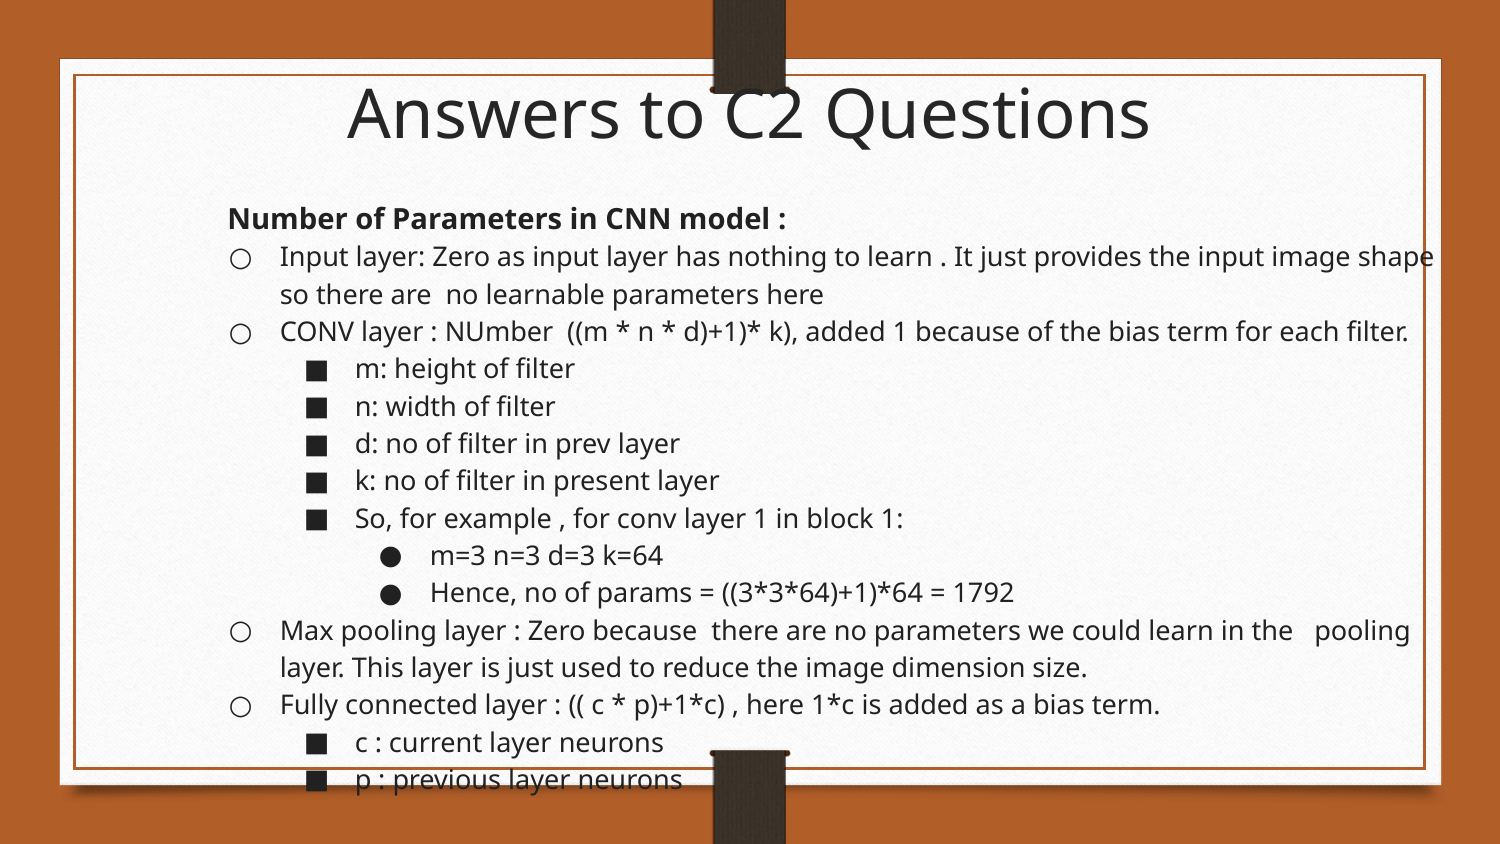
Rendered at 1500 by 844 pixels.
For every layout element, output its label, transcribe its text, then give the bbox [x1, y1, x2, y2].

picture [76, 0, 1500, 844]
subtitle Number of Parameters in CNN model : Input layer: Zero as input layer has nothing to learn . It just provides the input image shape so there are no learnable parameters here CONV layer : NUmber ((m * n * d)+1)* k), added 1 because of the bias term for each filter. m: height of filter n: width of filter d: no of filter in prev layer k: no of filter in present layer So, for example , for conv layer 1 in block 1: m=3 n=3 d=3 k=64 Hence, no of params = ((3*3*64)+1)*64 = 1792 Max pooling layer : Zero because there are no parameters we could learn in the pooling layer. This layer is just used to reduce the image dimension size. Fully connected layer : (( c * p)+1*c) , here 1*c is added as a bias term. c : current layer neurons p : previous layer neurons [114, 179, 1477, 524]
picture [0, 0, 711, 844]
title Answers to C2 Questions [188, 63, 1312, 159]
